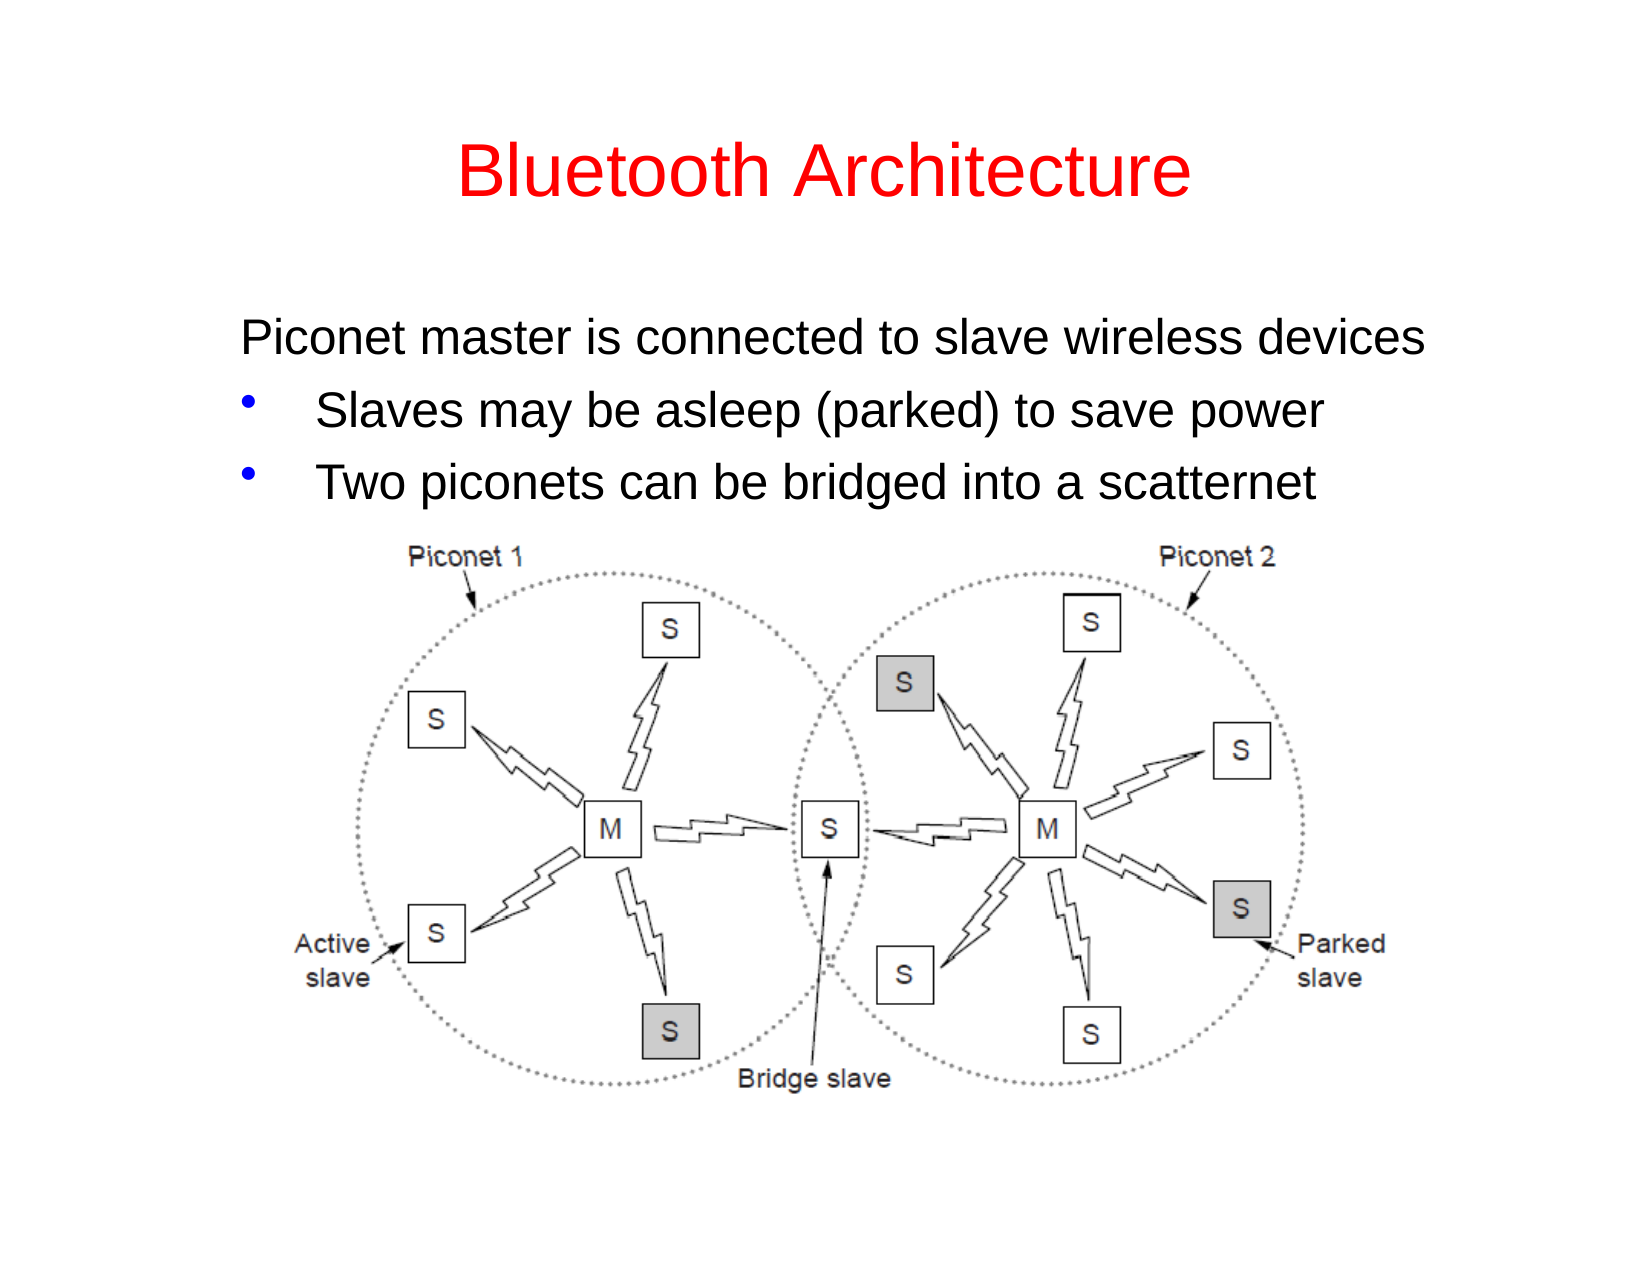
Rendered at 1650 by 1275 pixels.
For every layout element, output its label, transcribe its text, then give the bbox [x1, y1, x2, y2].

text_box Piconet master is connected to slave wireless devices Slaves may be asleep (parked) to save power Two piconets can be bridged into a scatternet [237, 290, 1435, 510]
title Bluetooth Architecture [454, 119, 1196, 290]
picture [260, 540, 1397, 1116]
